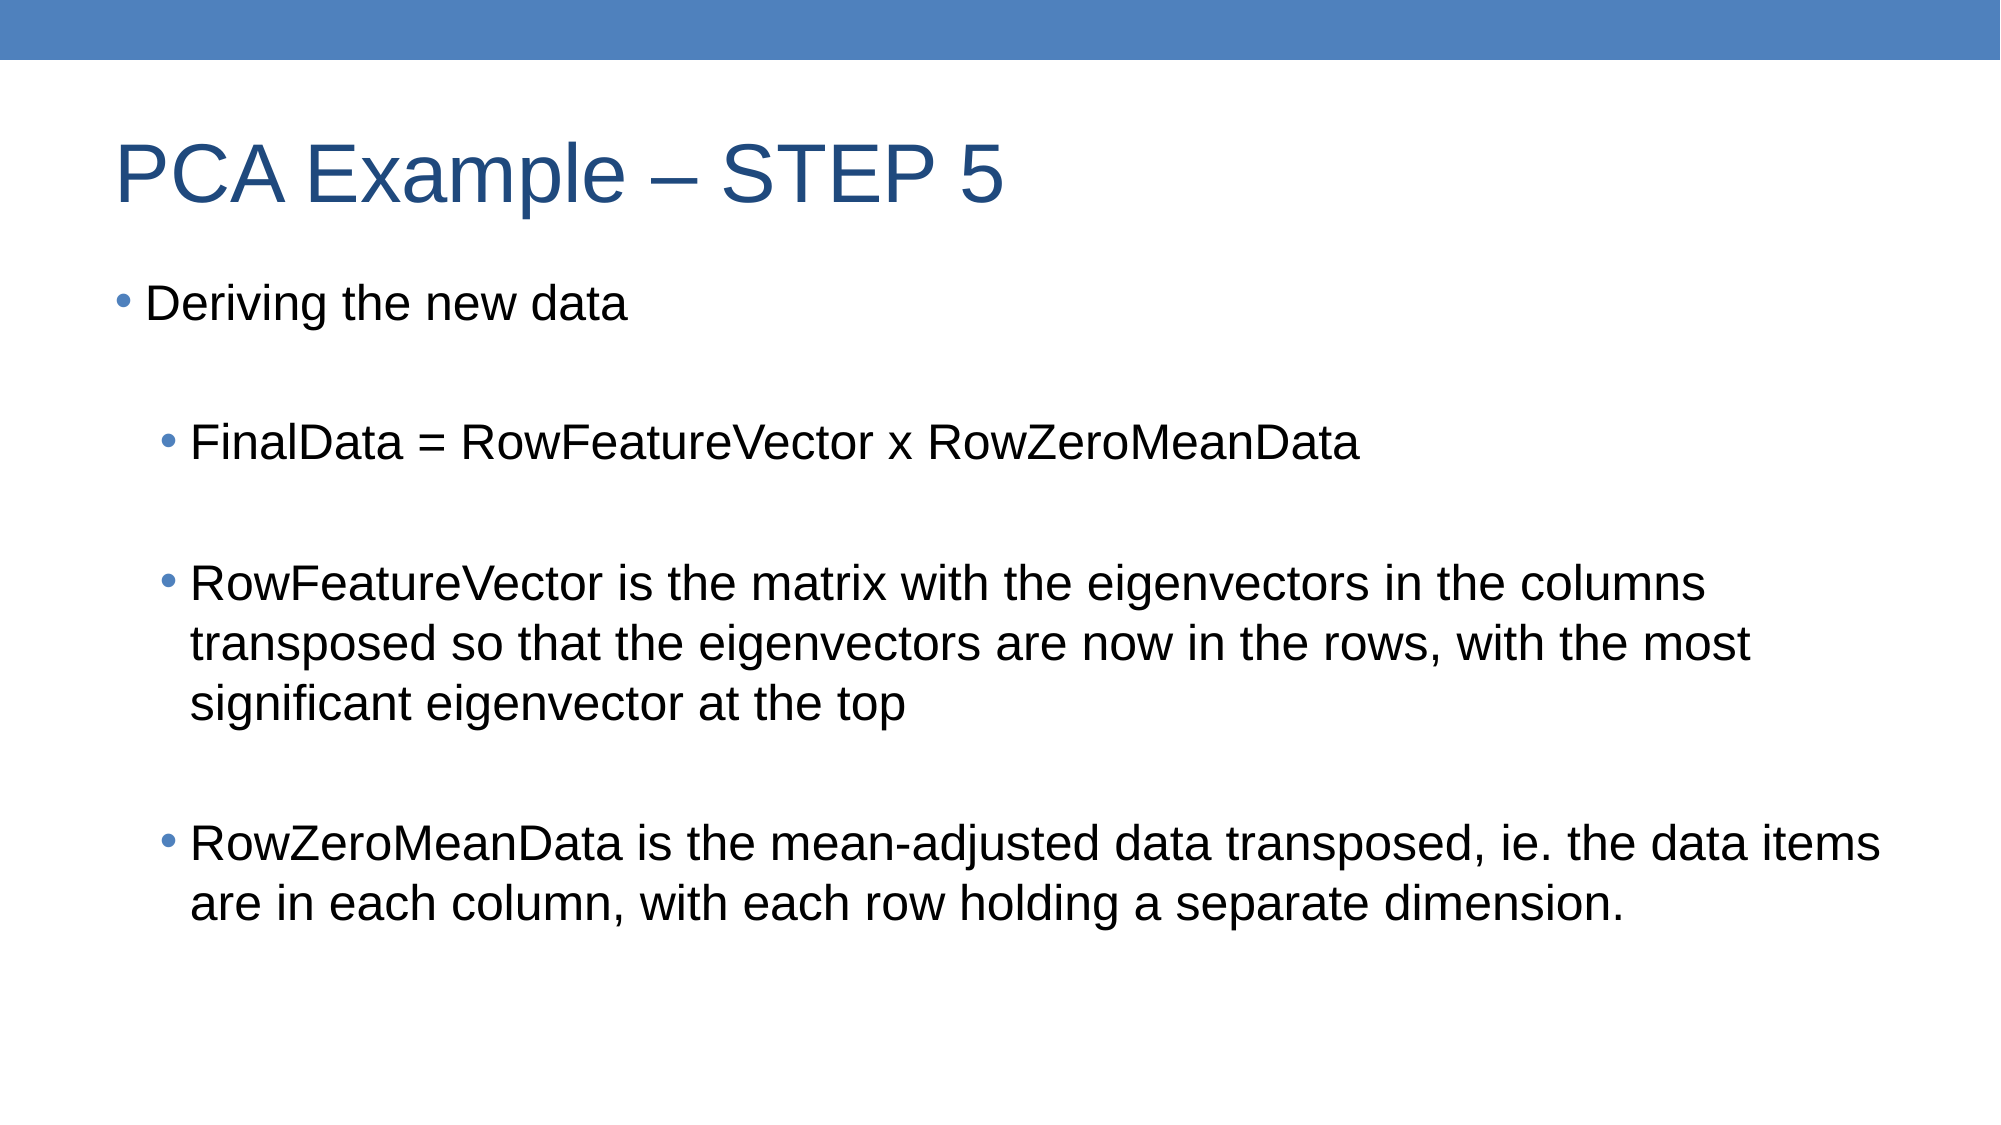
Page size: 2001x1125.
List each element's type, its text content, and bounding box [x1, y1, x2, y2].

title PCA Example – STEP 5 [99, 87, 1900, 250]
list Deriving the new data FinalData = RowFeatureVector x RowZeroMeanData RowFeatureVector is the matrix with the eigenvectors in the columns transposed so that the eigenvectors are now in the rows, with the most significant eigenvector at the top RowZeroMeanData is the mean-adjusted data transposed, ie. the data items are in each column, with each row holding a separate dimension. [99, 262, 1900, 1063]
